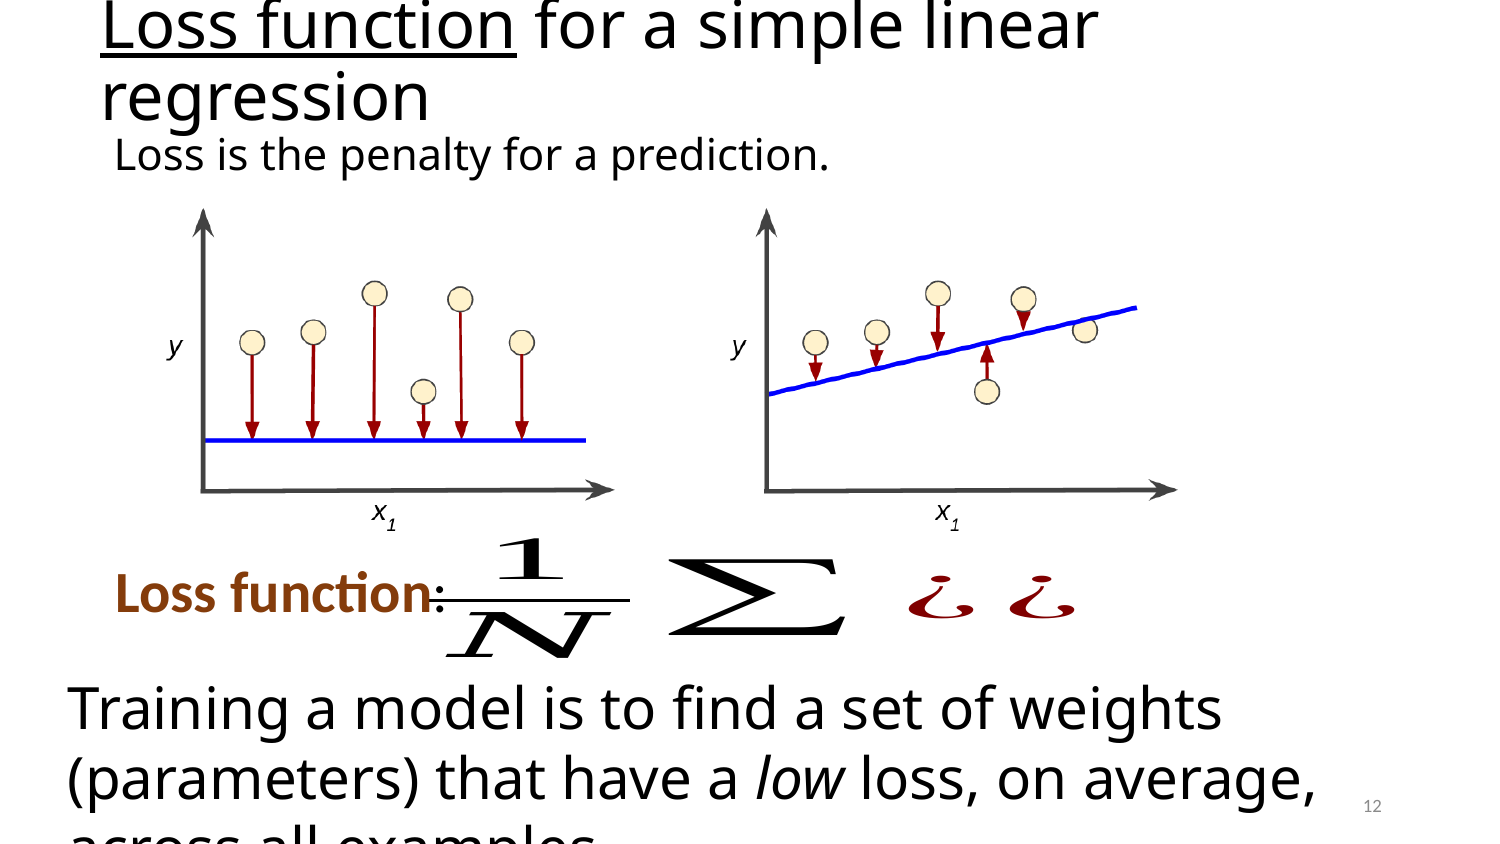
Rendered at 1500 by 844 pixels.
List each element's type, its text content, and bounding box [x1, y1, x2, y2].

picture [141, 184, 1231, 548]
text_box Loss function: [101, 546, 464, 632]
title Loss function for a simple linear regression [85, 16, 1379, 109]
list Loss is the penalty for a prediction. [98, 124, 1393, 188]
text_box Training a model is to find a set of weights (parameters) that have a low loss, on average, across all examples. [53, 663, 1412, 844]
